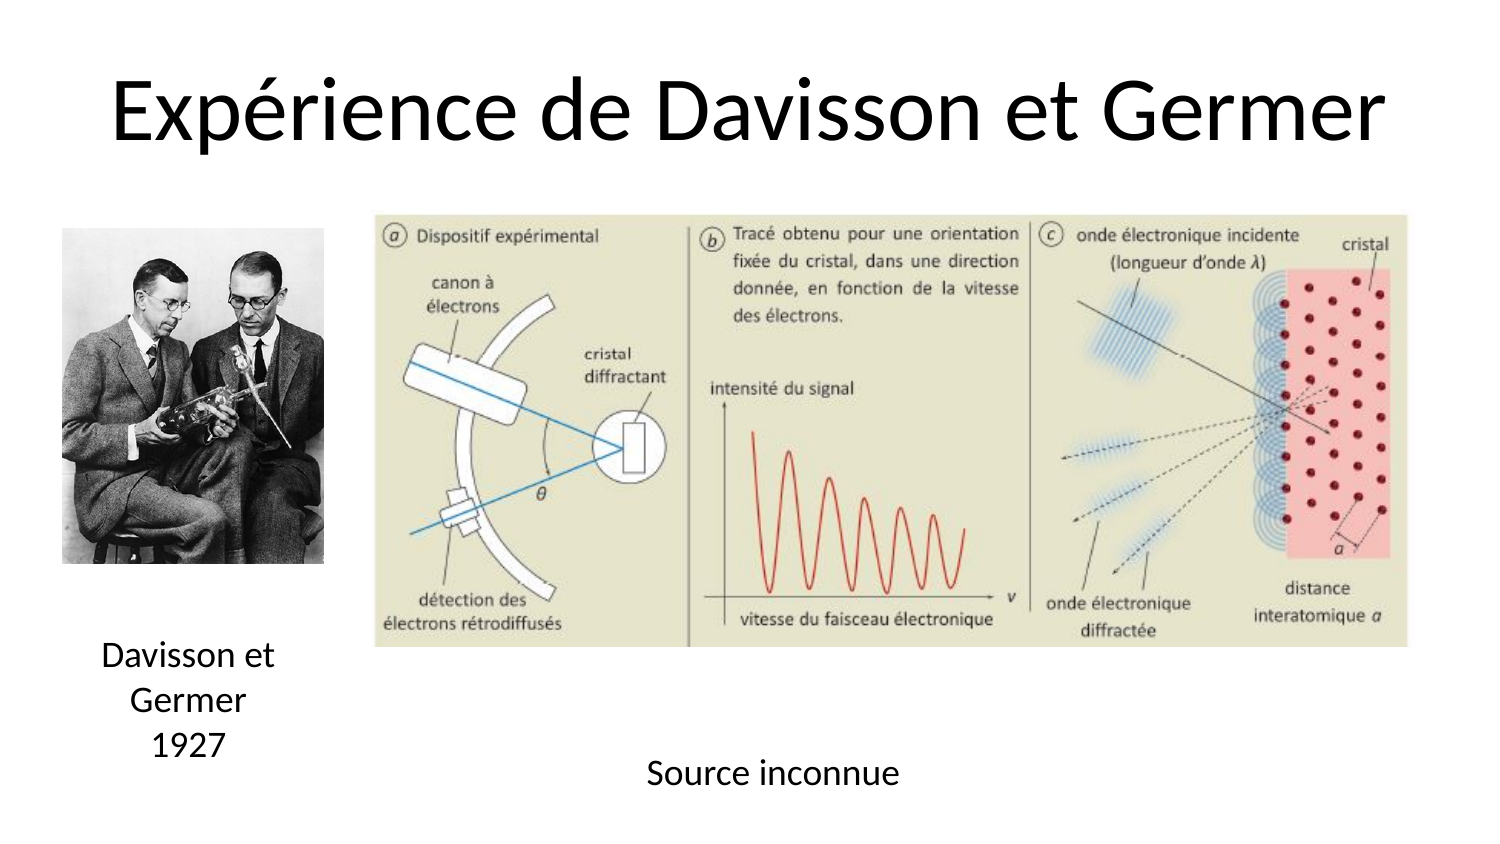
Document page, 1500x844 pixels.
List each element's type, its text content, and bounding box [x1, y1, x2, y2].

picture [61, 228, 325, 564]
title Expérience de Davisson et Germer [75, 33, 1425, 175]
text_box Davisson et Germer 1927 [29, 622, 348, 773]
text_box Source inconnue [631, 740, 1199, 801]
picture [371, 208, 1415, 647]
